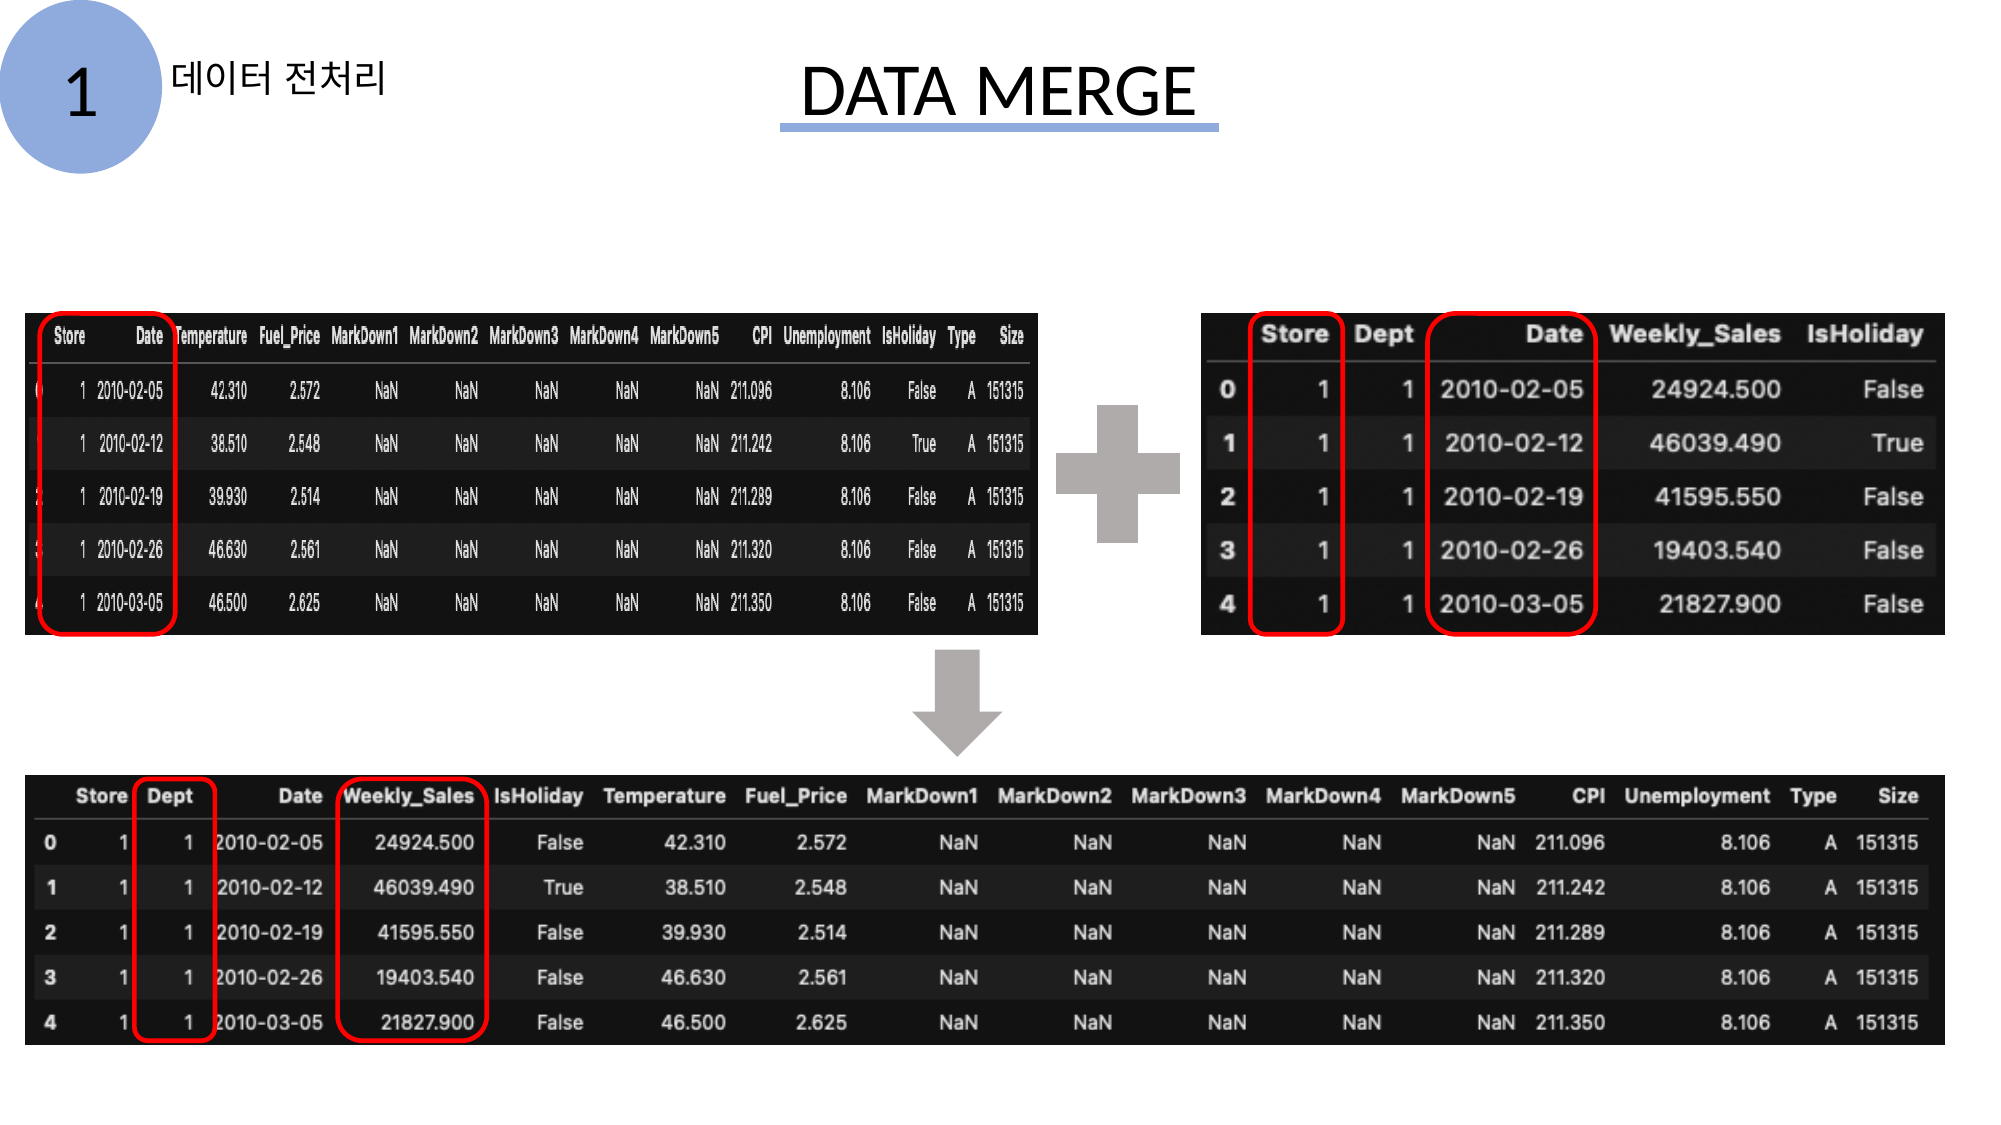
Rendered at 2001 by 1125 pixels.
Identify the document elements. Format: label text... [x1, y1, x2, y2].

text_box DATA MERGE [305, 32, 1694, 138]
picture [25, 775, 1945, 1045]
picture [1200, 313, 1945, 635]
picture [25, 313, 1038, 635]
text_box [911, 649, 1003, 757]
text_box 1 [0, 0, 160, 174]
text_box 데이터 전처리 [108, 47, 451, 108]
text_box [1056, 405, 1180, 543]
text_box [780, 123, 1219, 132]
